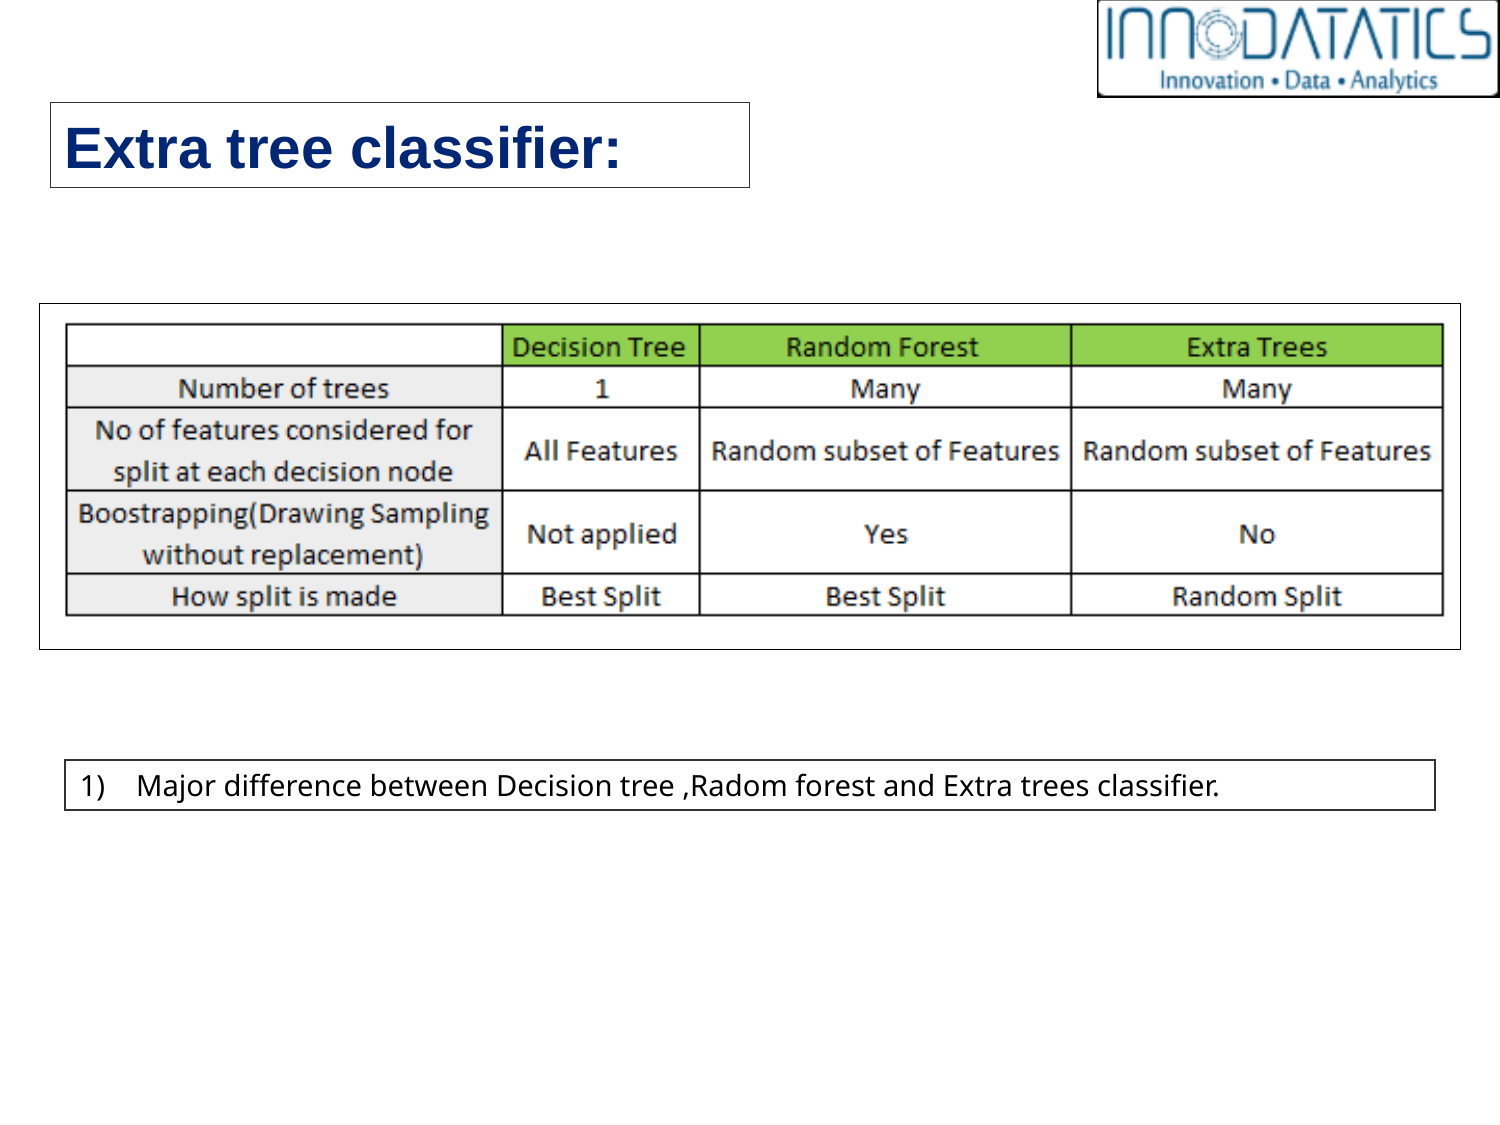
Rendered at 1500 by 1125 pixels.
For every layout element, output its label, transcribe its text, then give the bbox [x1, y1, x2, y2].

text_box Major difference between Decision tree ,Radom forest and Extra trees classifier. [65, 760, 1435, 810]
picture [1096, 0, 1500, 99]
picture [39, 303, 1461, 651]
text_box Extra tree classifier: [50, 102, 750, 188]
